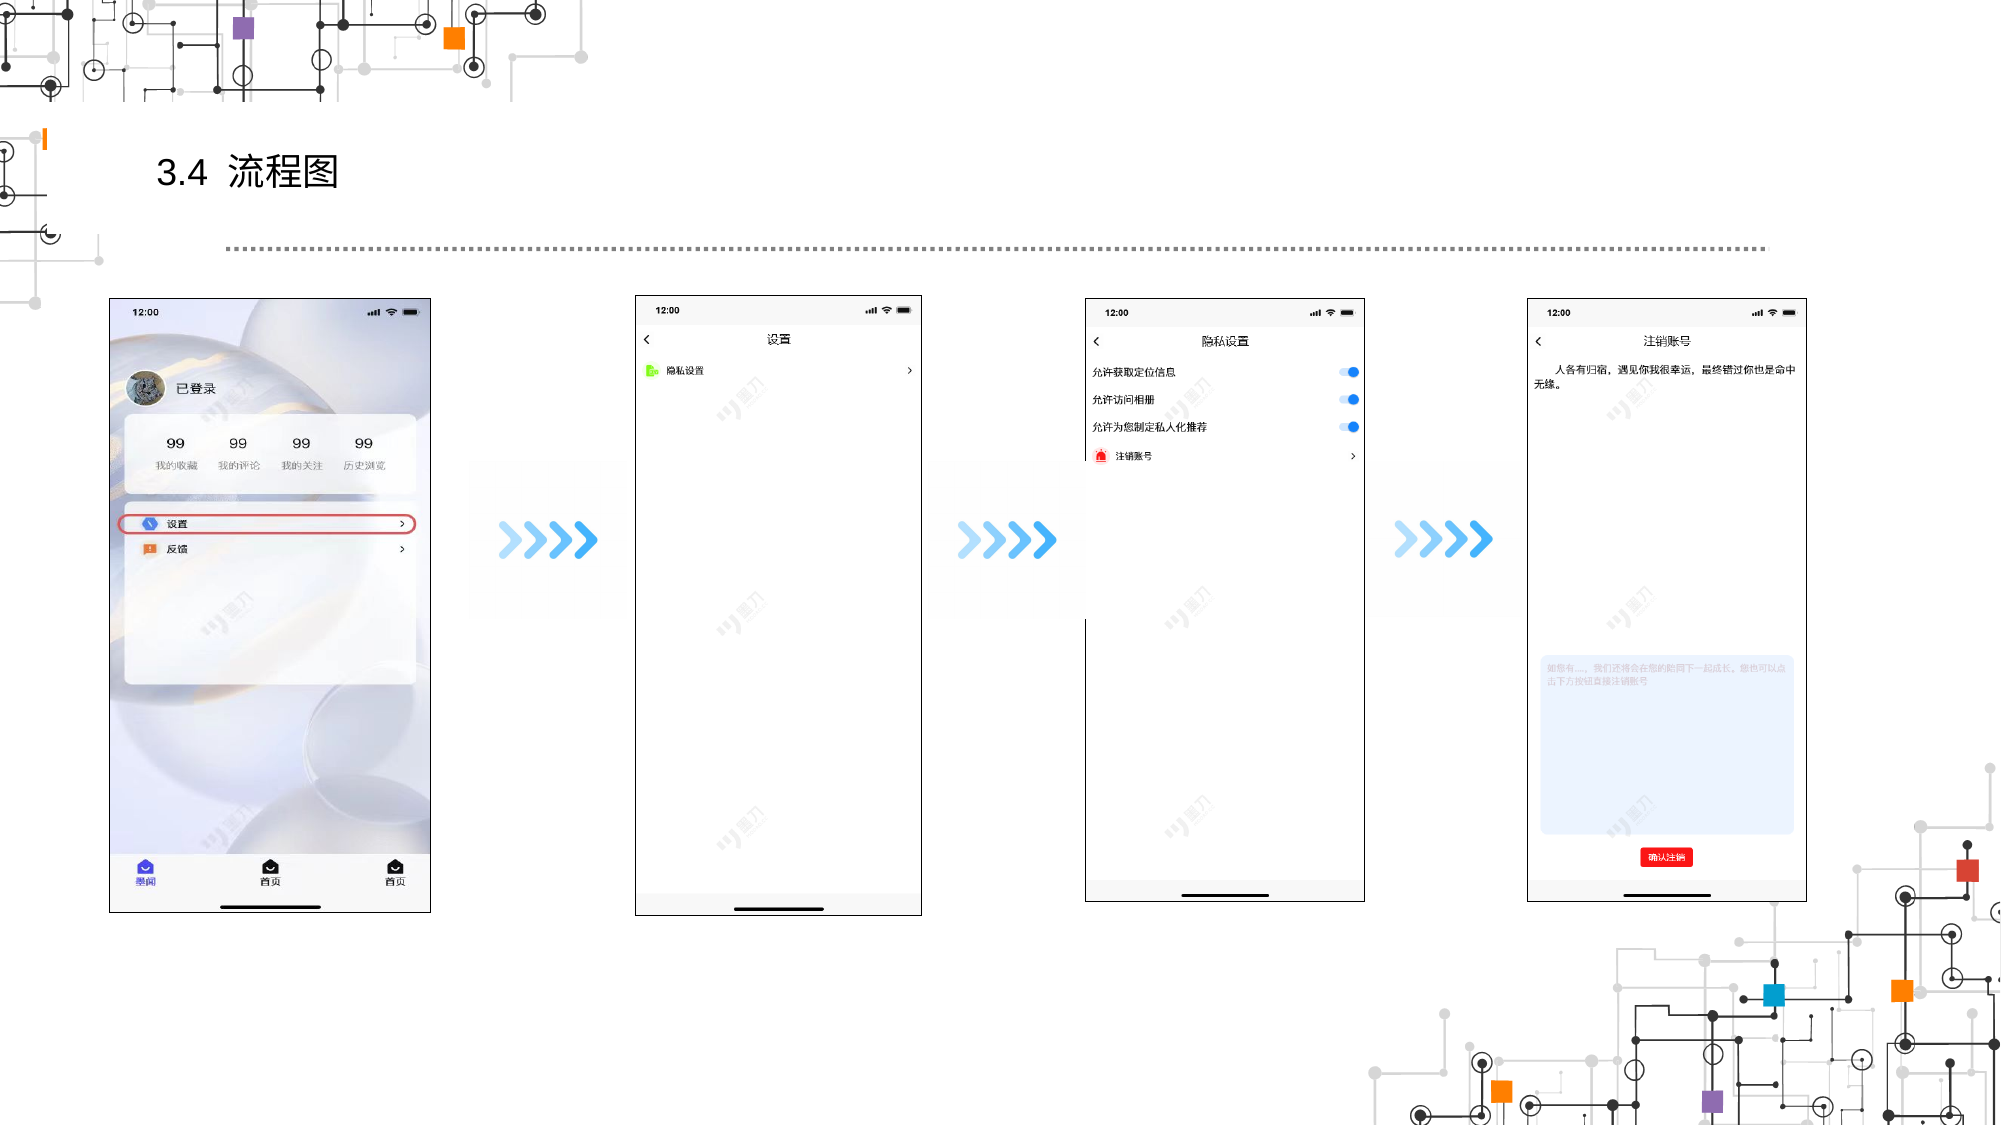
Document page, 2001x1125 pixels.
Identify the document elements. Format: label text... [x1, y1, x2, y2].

picture [635, 295, 922, 916]
text_box 3.4 流程图 [141, 140, 769, 200]
text_box [47, 102, 2000, 234]
picture [1367, 298, 2001, 1125]
picture [0, 0, 588, 913]
picture [928, 298, 1522, 902]
picture [469, 461, 627, 619]
